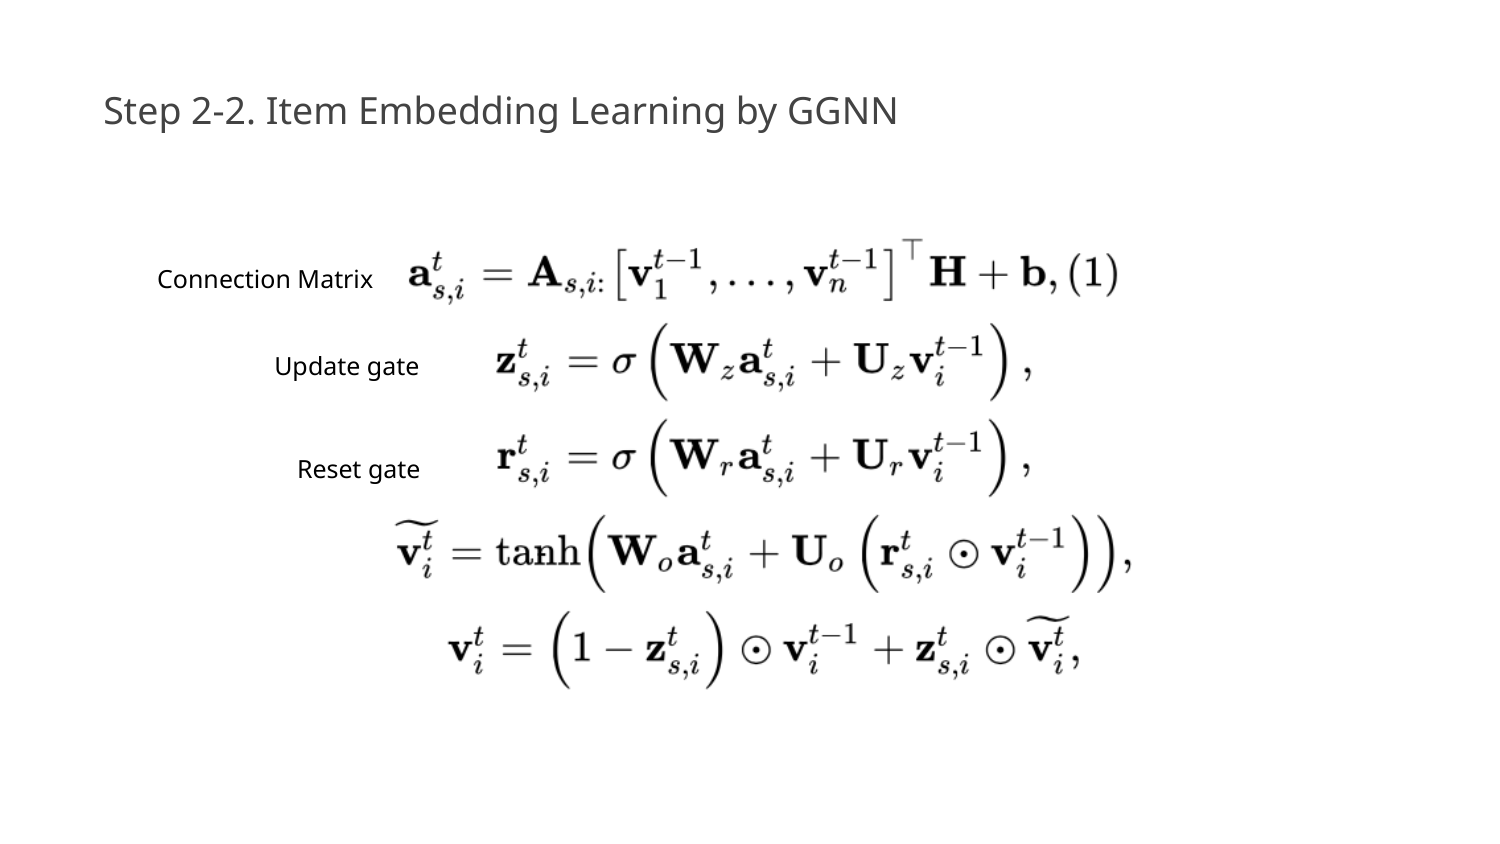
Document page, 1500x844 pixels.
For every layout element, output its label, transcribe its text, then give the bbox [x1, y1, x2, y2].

text_box Connection Matrix [100, 256, 325, 301]
text_box Reset gate [282, 446, 325, 490]
picture [330, 202, 1170, 734]
list Step 2-2. Item Embedding Learning by GGNN [103, 81, 1407, 168]
text_box Update gate [259, 344, 325, 388]
